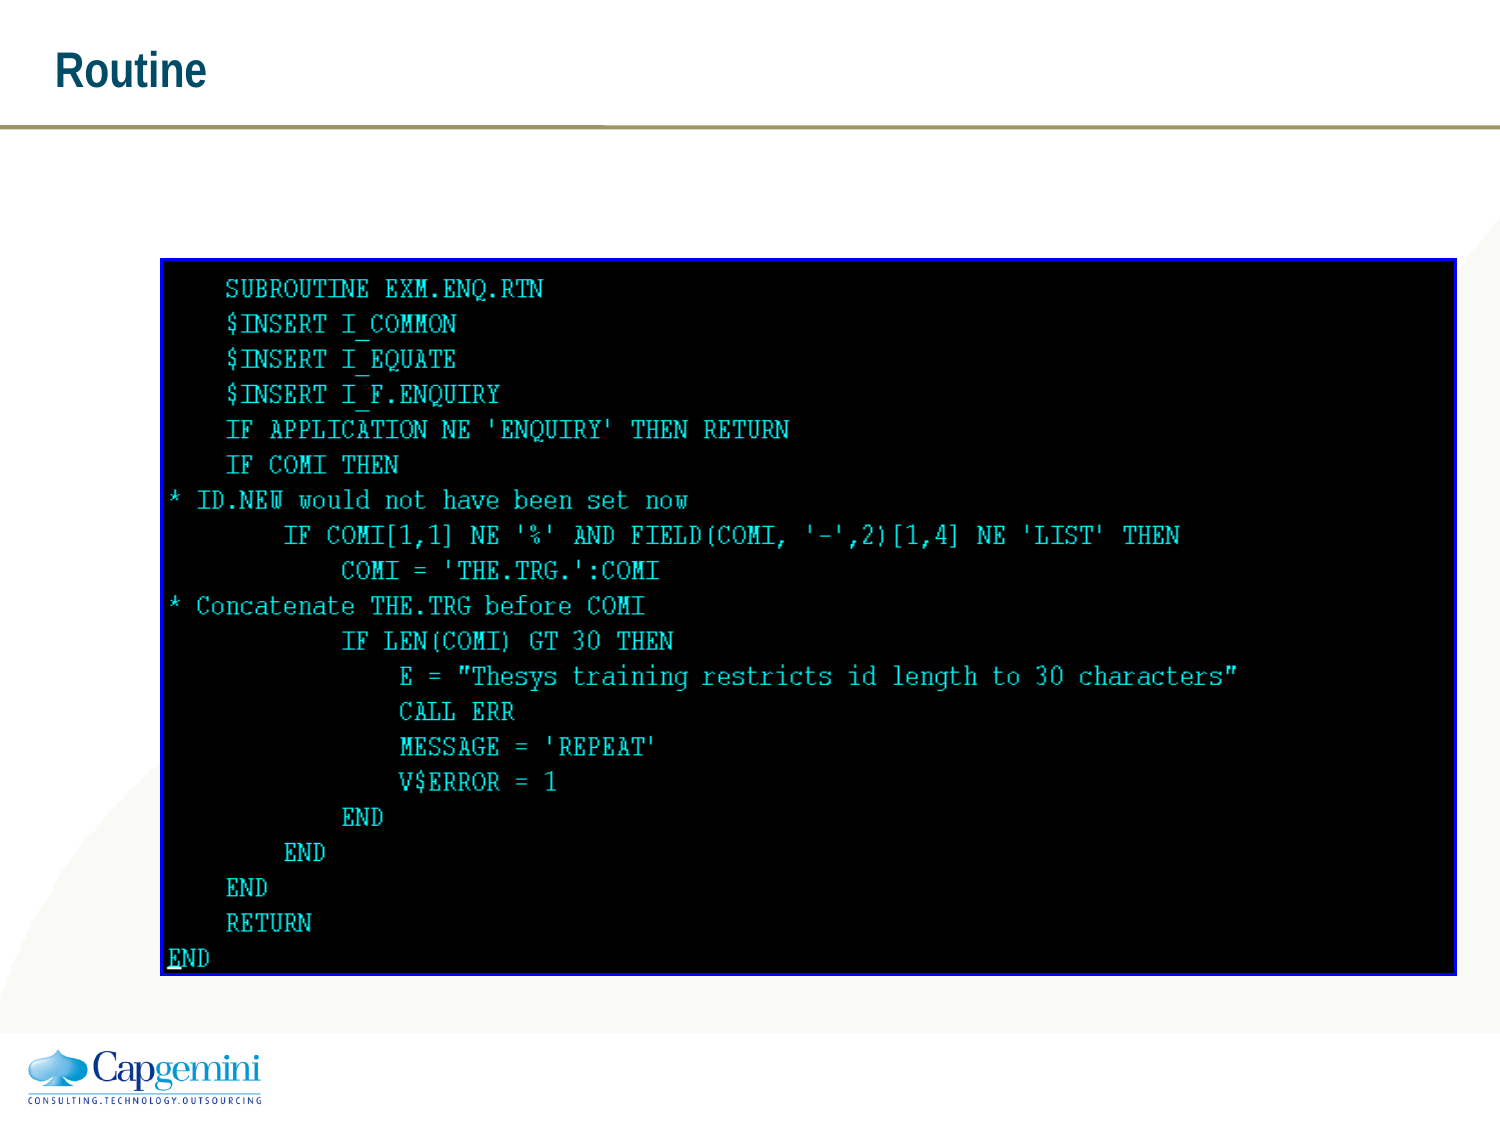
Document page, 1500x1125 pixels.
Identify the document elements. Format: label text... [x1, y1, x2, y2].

title Routine [39, 22, 1470, 113]
picture [0, 0, 1500, 125]
picture [0, 130, 1500, 1125]
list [162, 260, 1455, 973]
